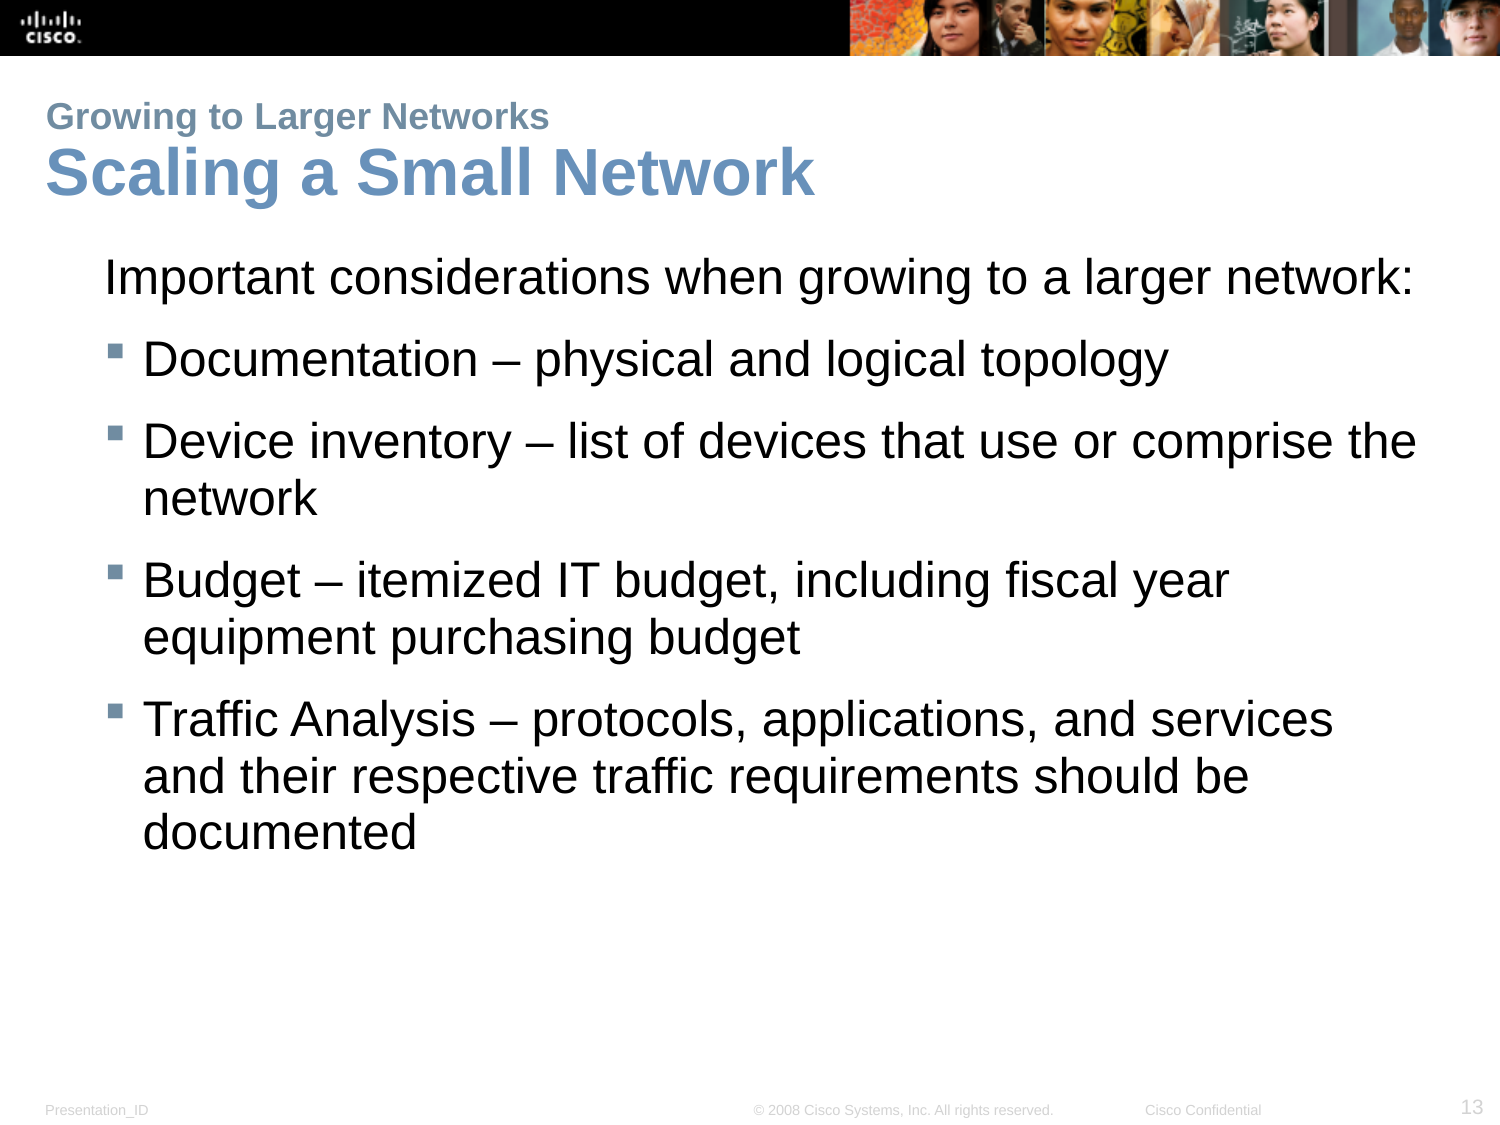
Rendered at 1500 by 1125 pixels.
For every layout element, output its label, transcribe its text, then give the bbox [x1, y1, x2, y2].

picture [0, 0, 1500, 56]
list Important considerations when growing to a larger network: Documentation – physical and logical topology Device inventory – list of devices that use or comprise the network Budget – itemized IT budget, including fiscal year equipment purchasing budget Traffic Analysis – protocols, applications, and services and their respective traffic requirements should be documented [90, 241, 1435, 1054]
title Growing to Larger Networks Scaling a Small Network [32, 78, 1369, 217]
